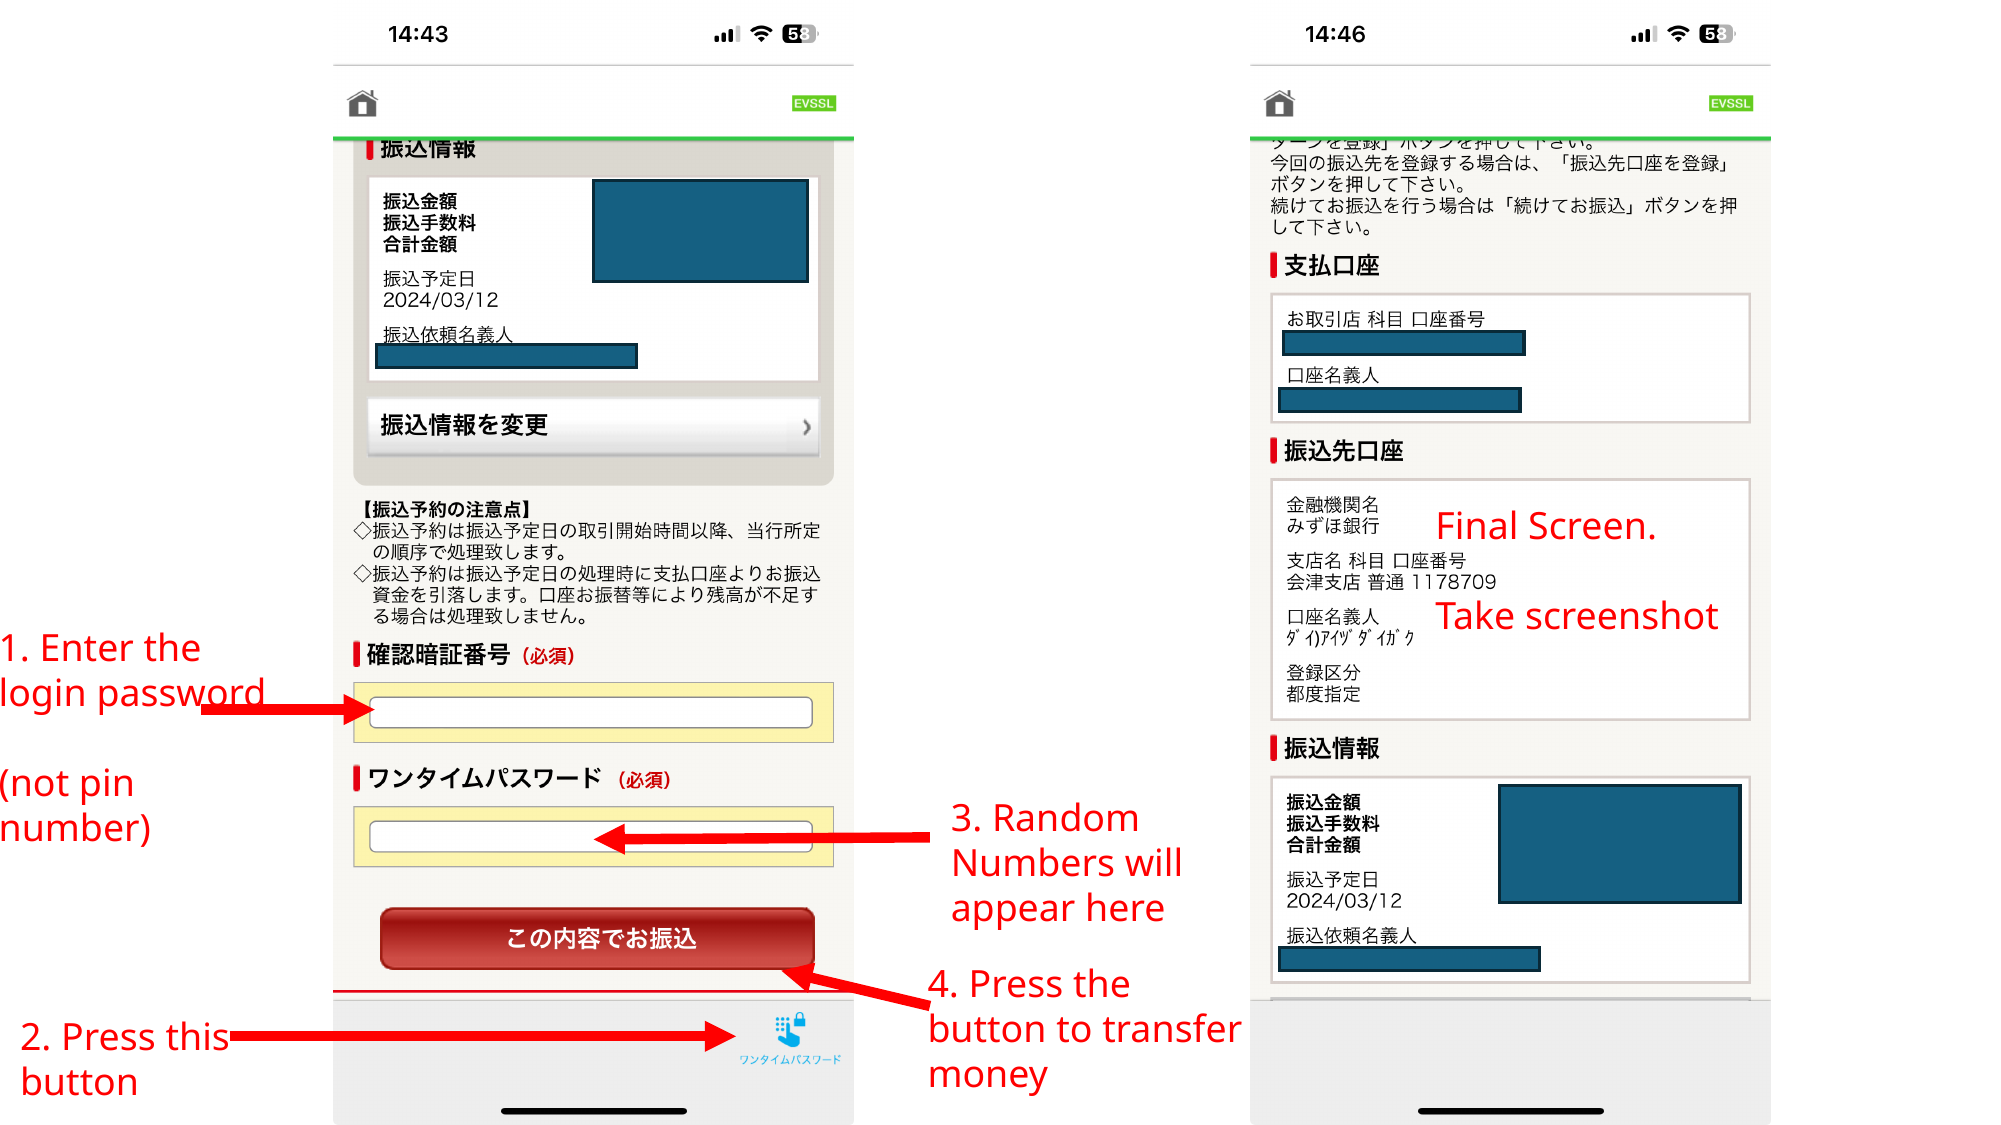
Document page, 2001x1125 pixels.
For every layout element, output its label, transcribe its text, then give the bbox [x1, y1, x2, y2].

text_box 3. Random Numbers will appear here [936, 786, 1207, 937]
text_box 2. Press this button [5, 1006, 293, 1111]
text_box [780, 970, 931, 1007]
text_box 1. Enter the login password (not pin number) [0, 616, 293, 857]
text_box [593, 836, 931, 840]
picture [1250, 0, 1771, 1125]
picture [333, 0, 855, 1125]
text_box 4. Press the button to transfer money [912, 952, 1250, 1103]
